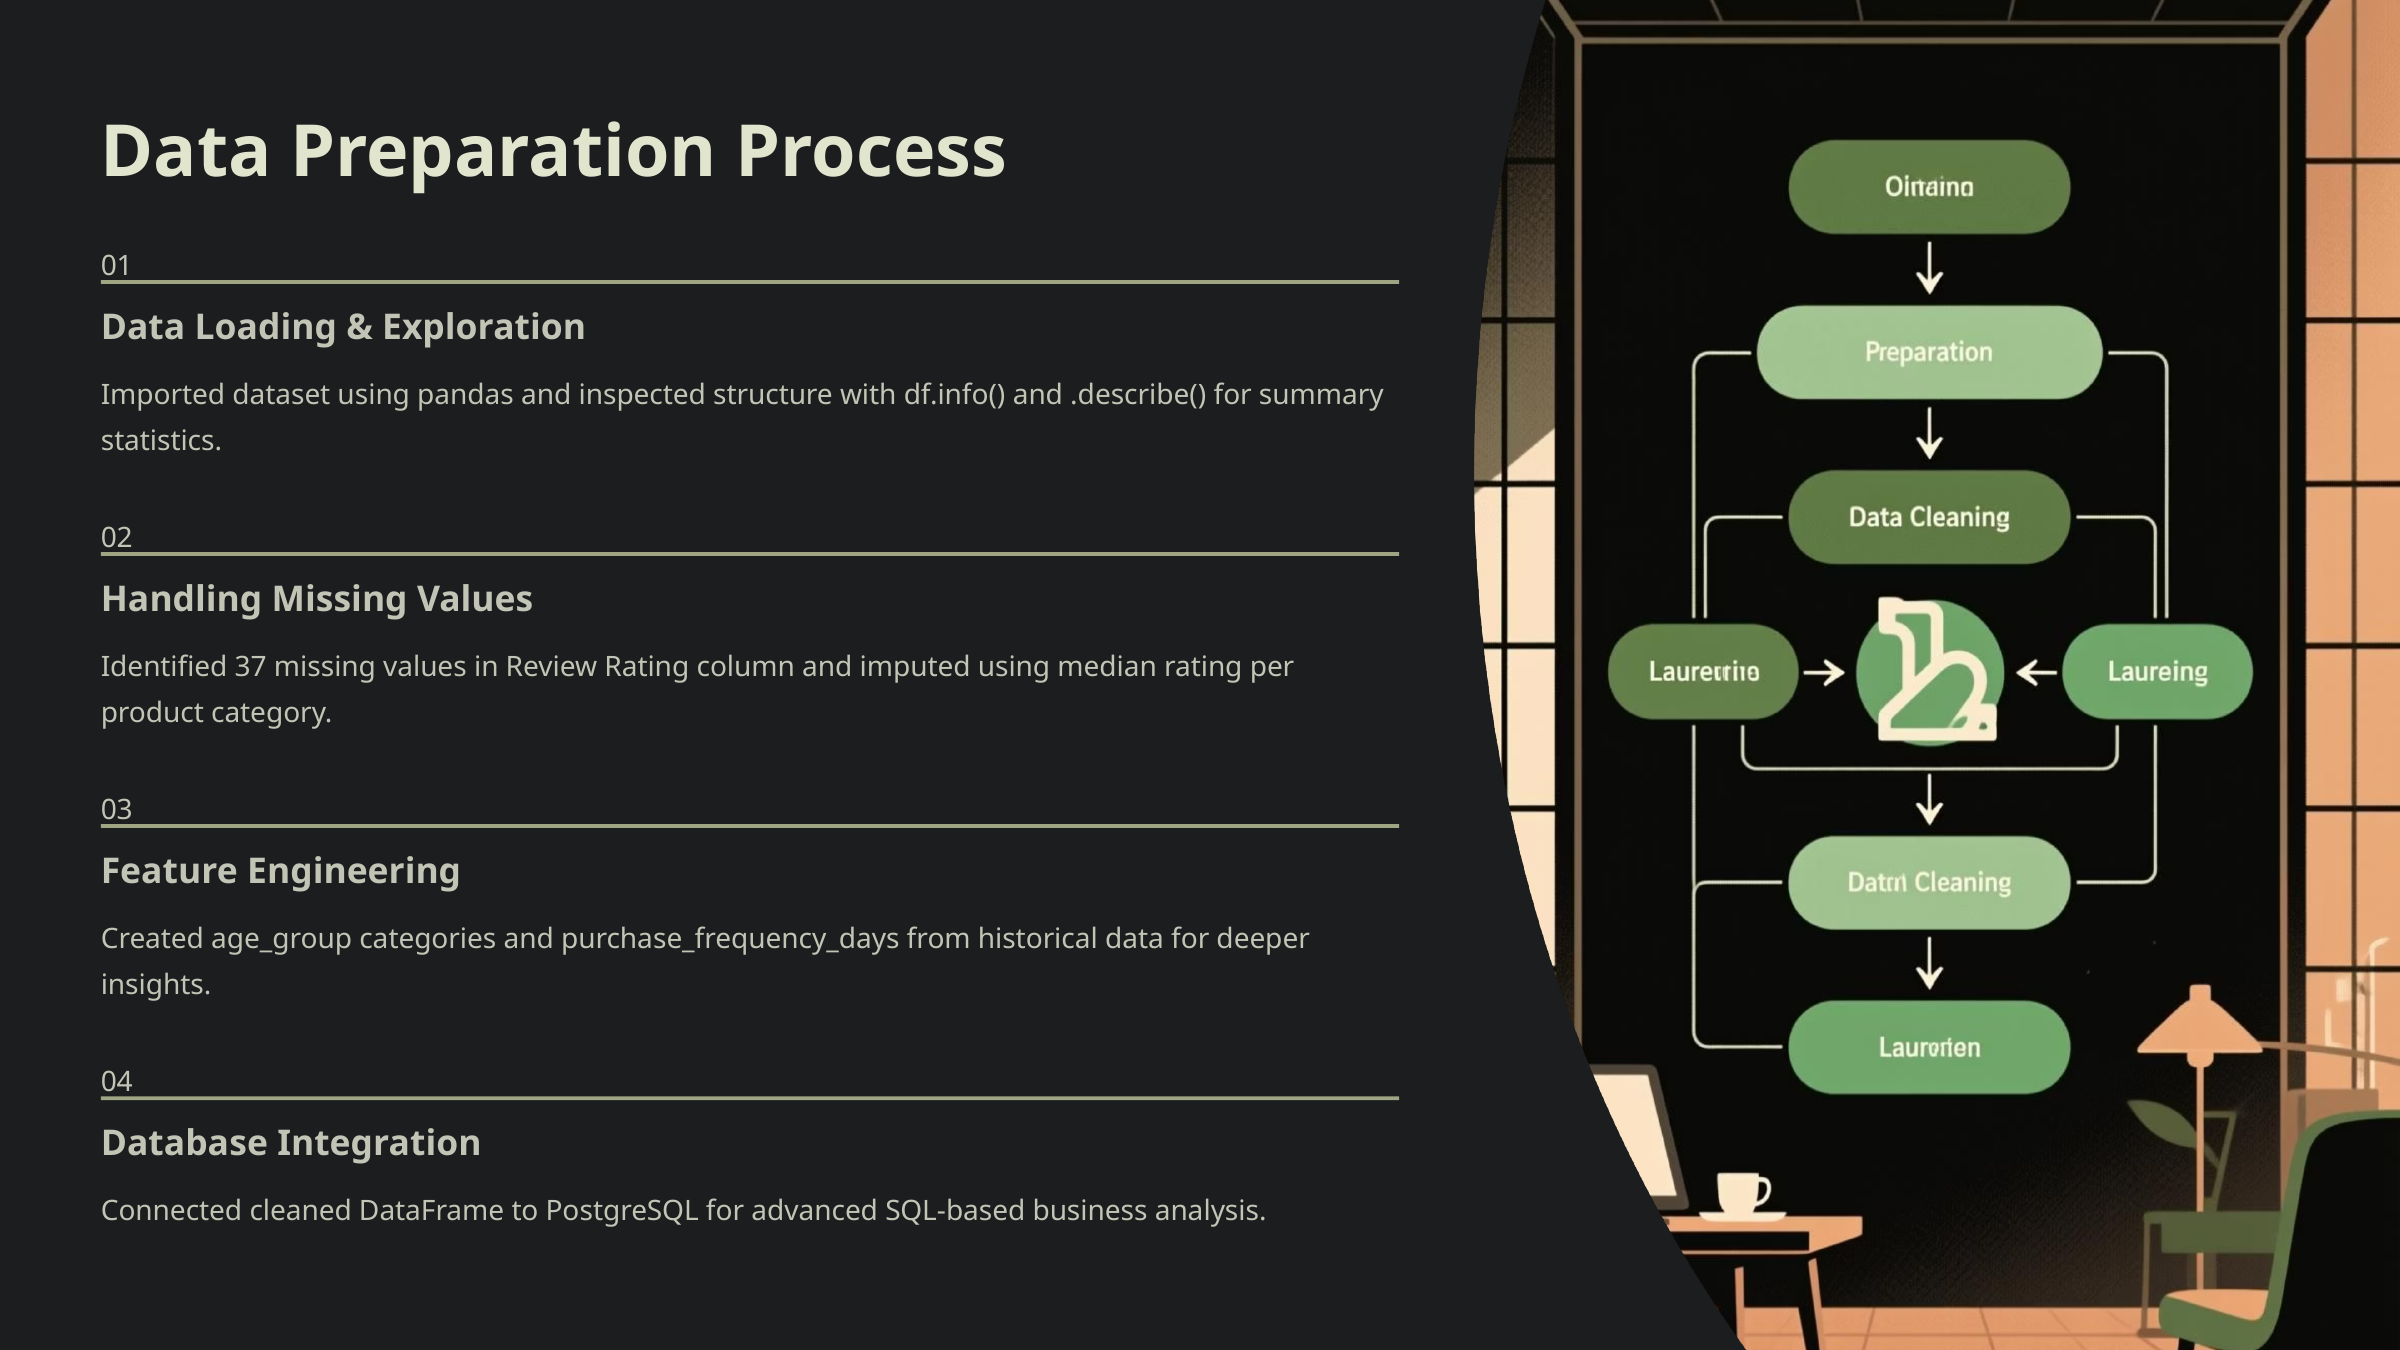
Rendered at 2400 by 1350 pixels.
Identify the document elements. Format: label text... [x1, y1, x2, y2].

text_box Database Integration [100, 1118, 461, 1164]
text_box [100, 824, 1400, 828]
text_box Imported dataset using pandas and inspected structure with df.info() and .describe() for summary statistics. [100, 364, 1400, 457]
text_box [100, 552, 1400, 556]
text_box 03 [100, 779, 130, 816]
text_box [100, 1096, 1400, 1101]
text_box [100, 280, 1400, 284]
text_box Created age_group categories and purchase_frequency_days from historical data for deeper insights. [100, 908, 1400, 1001]
text_box Connected cleaned DataFrame to PostgreSQL for advanced SQL-based business analysis. [100, 1180, 1400, 1227]
picture [1454, 0, 2400, 1350]
text_box Handling Missing Values [100, 574, 498, 620]
text_box 04 [100, 1051, 130, 1088]
text_box Data Loading & Exploration [100, 302, 558, 348]
text_box 01 [100, 234, 130, 271]
text_box Data Preparation Process [100, 101, 956, 192]
text_box Feature Engineering [100, 846, 461, 892]
text_box 02 [100, 506, 130, 543]
text_box Identified 37 missing values in Review Rating column and imputed using median rating per product category. [100, 636, 1400, 729]
